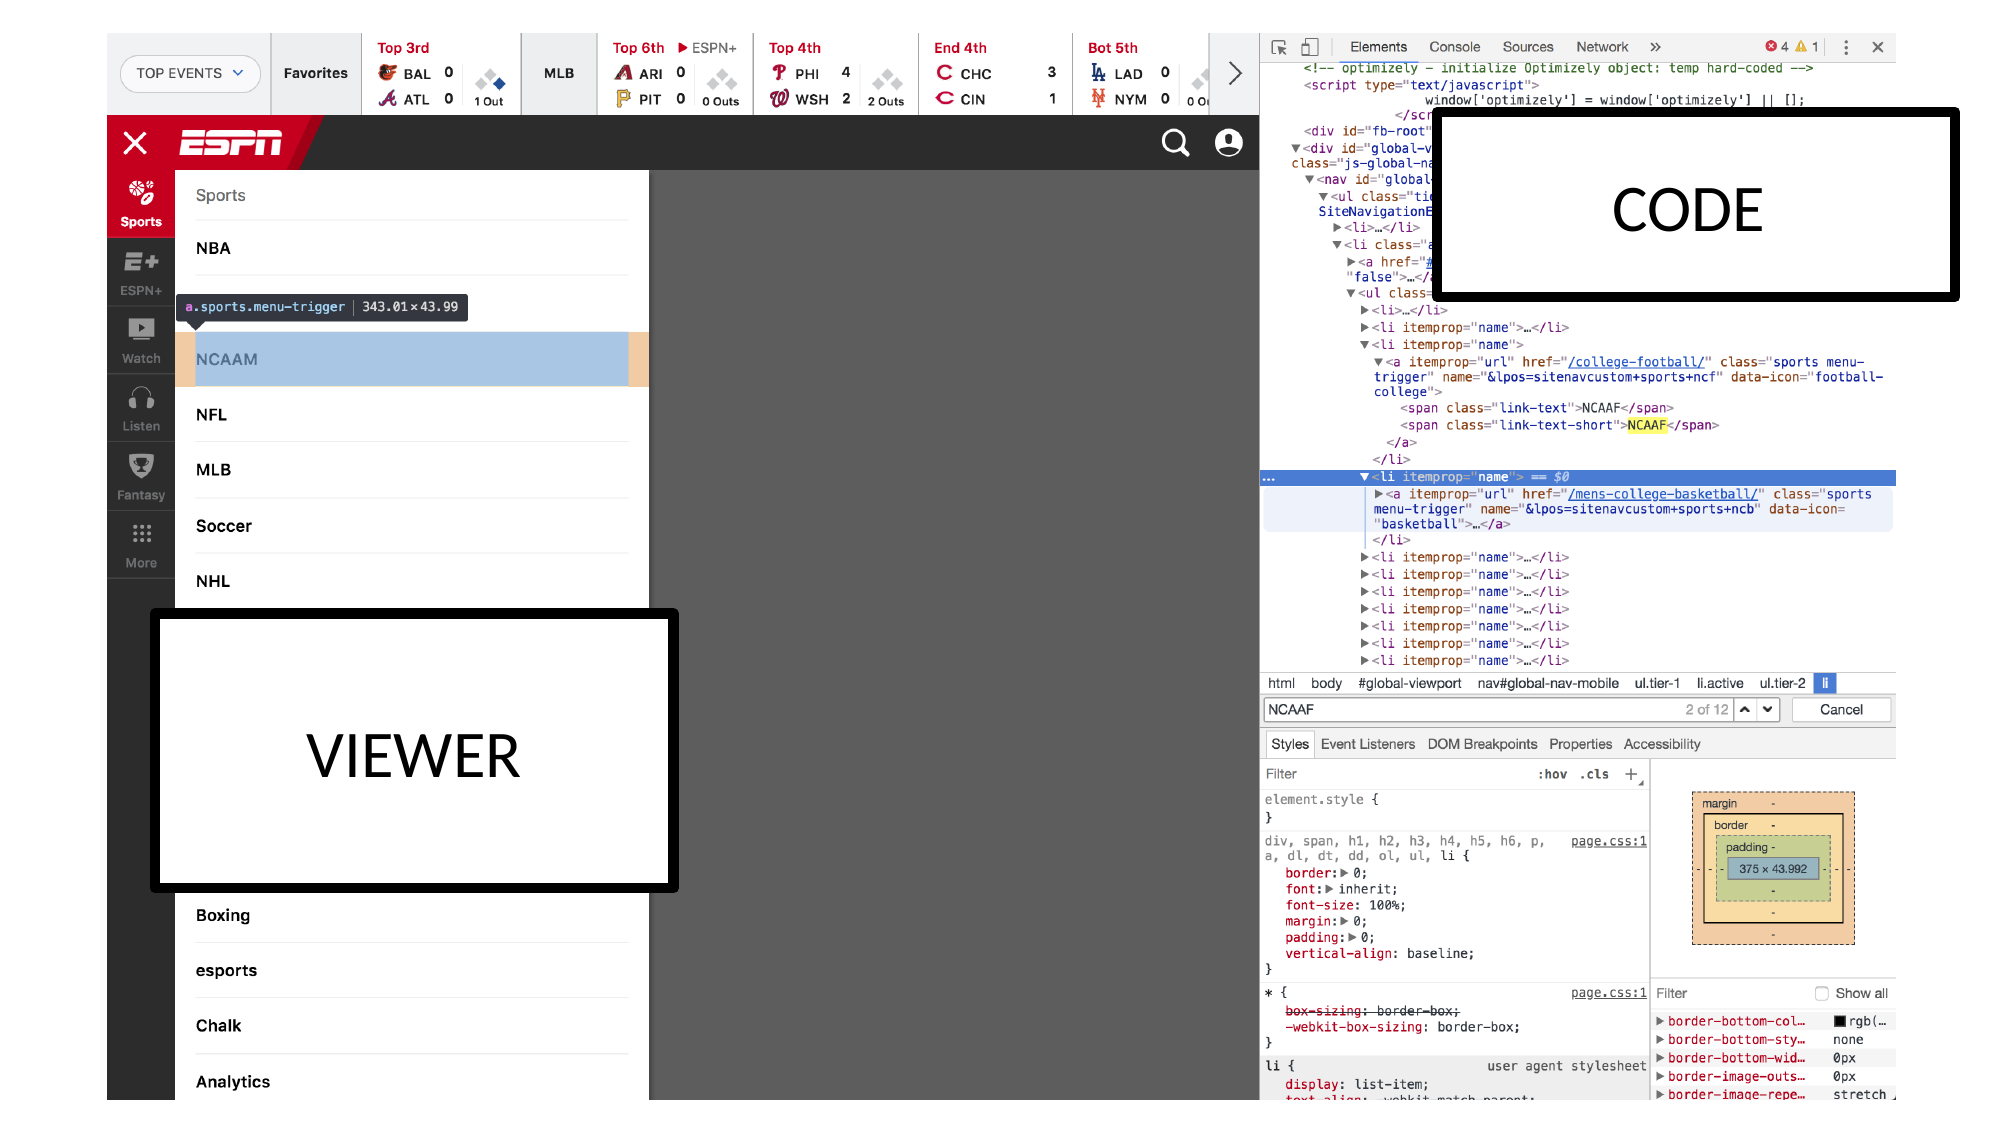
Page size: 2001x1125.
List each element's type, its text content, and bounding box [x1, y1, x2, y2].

picture [106, 33, 1896, 1100]
text_box CODE [1896, 112, 1956, 297]
